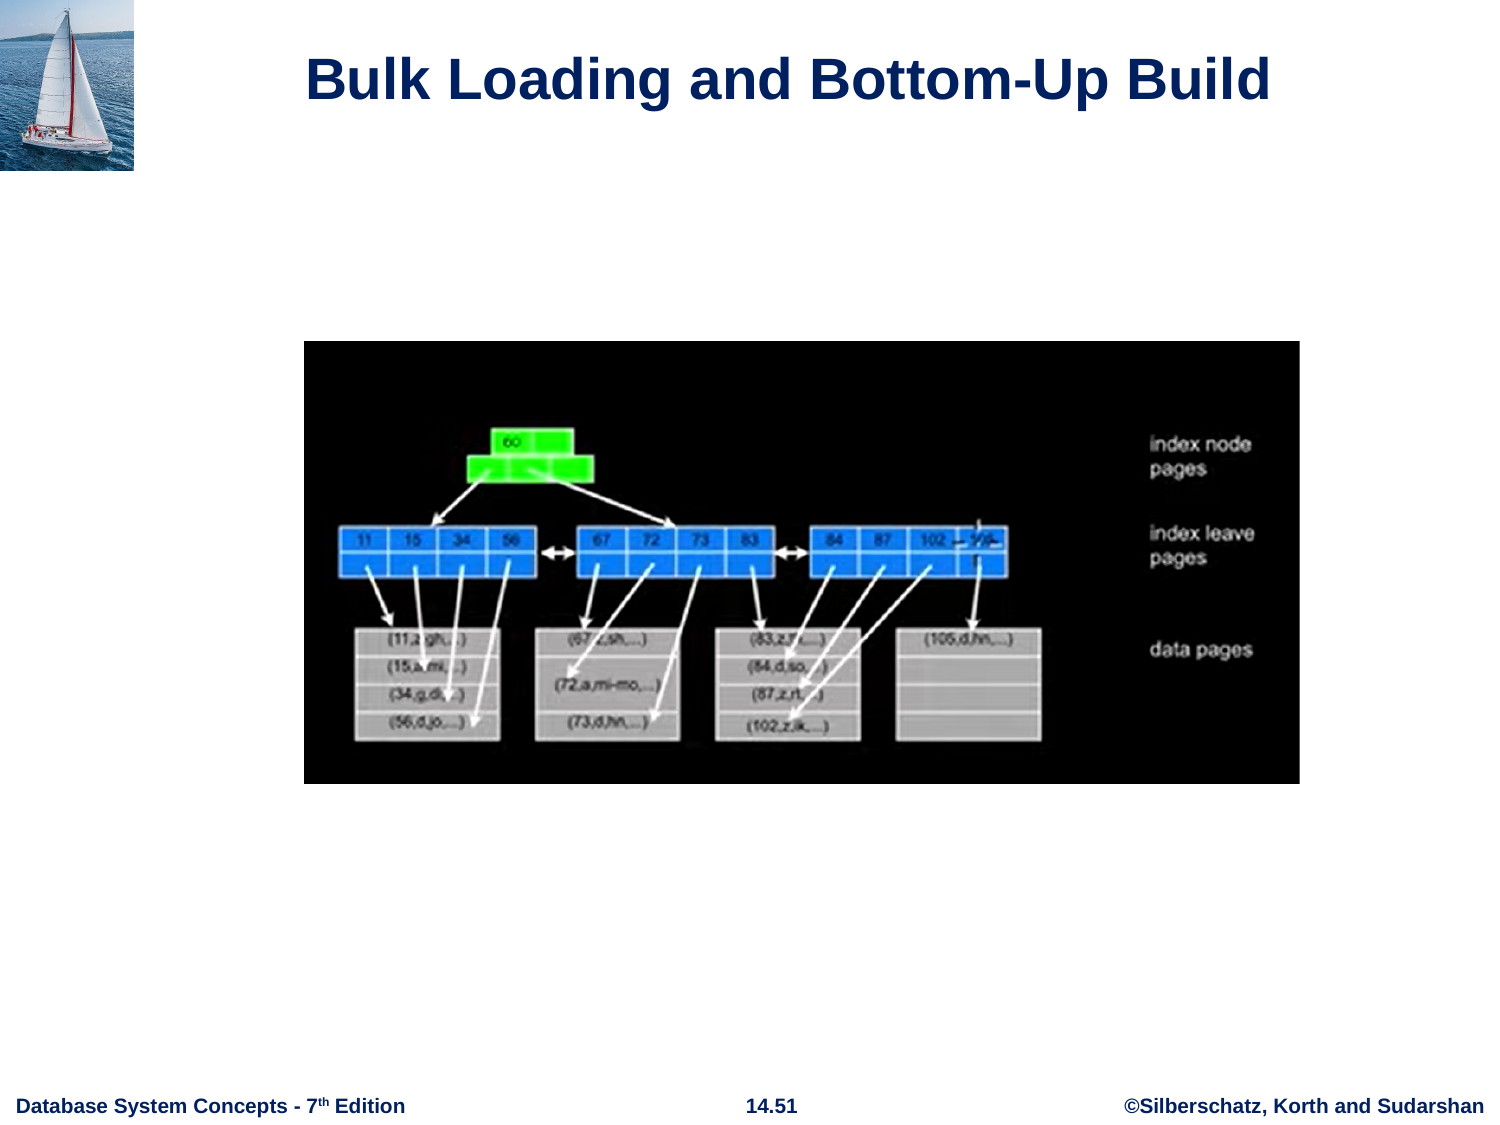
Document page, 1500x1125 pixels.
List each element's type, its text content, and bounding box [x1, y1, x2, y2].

title Bulk Loading and Bottom-Up Build [125, 18, 1452, 120]
picture [0, 0, 134, 171]
picture [199, 341, 1301, 784]
